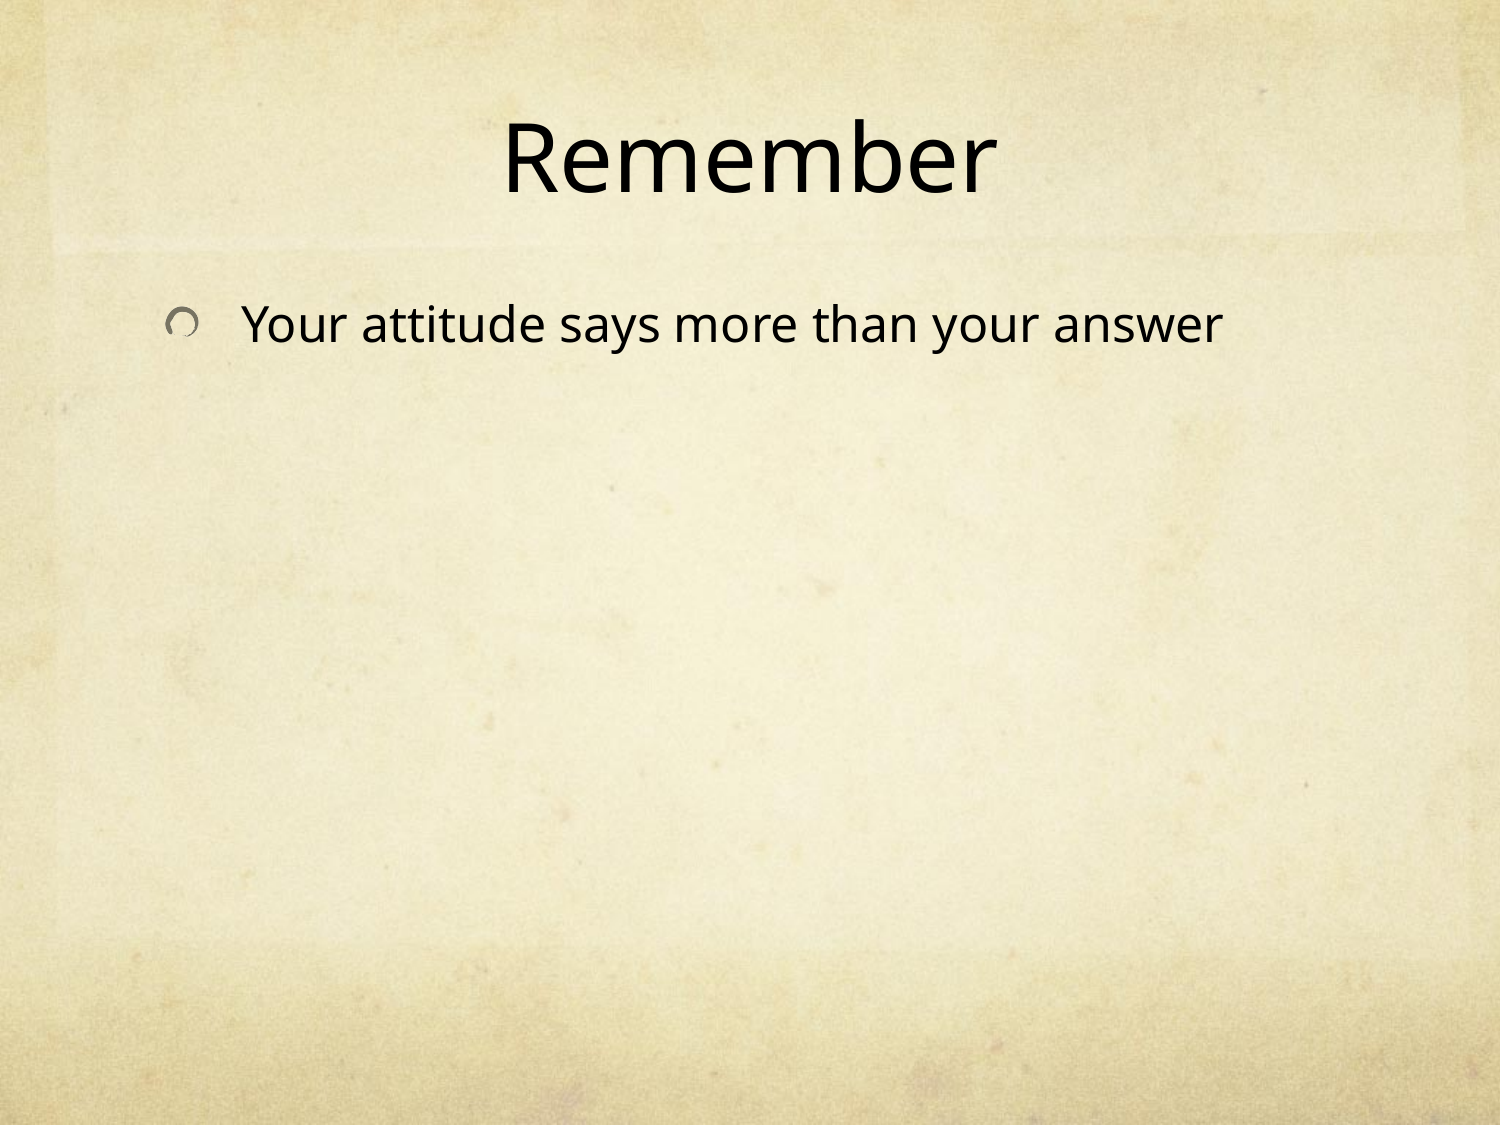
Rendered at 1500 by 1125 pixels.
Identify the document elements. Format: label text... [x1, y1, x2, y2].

list Your attitude says more than your answer [150, 284, 1350, 950]
picture [0, 0, 1500, 1125]
title Remember [150, 82, 1350, 225]
